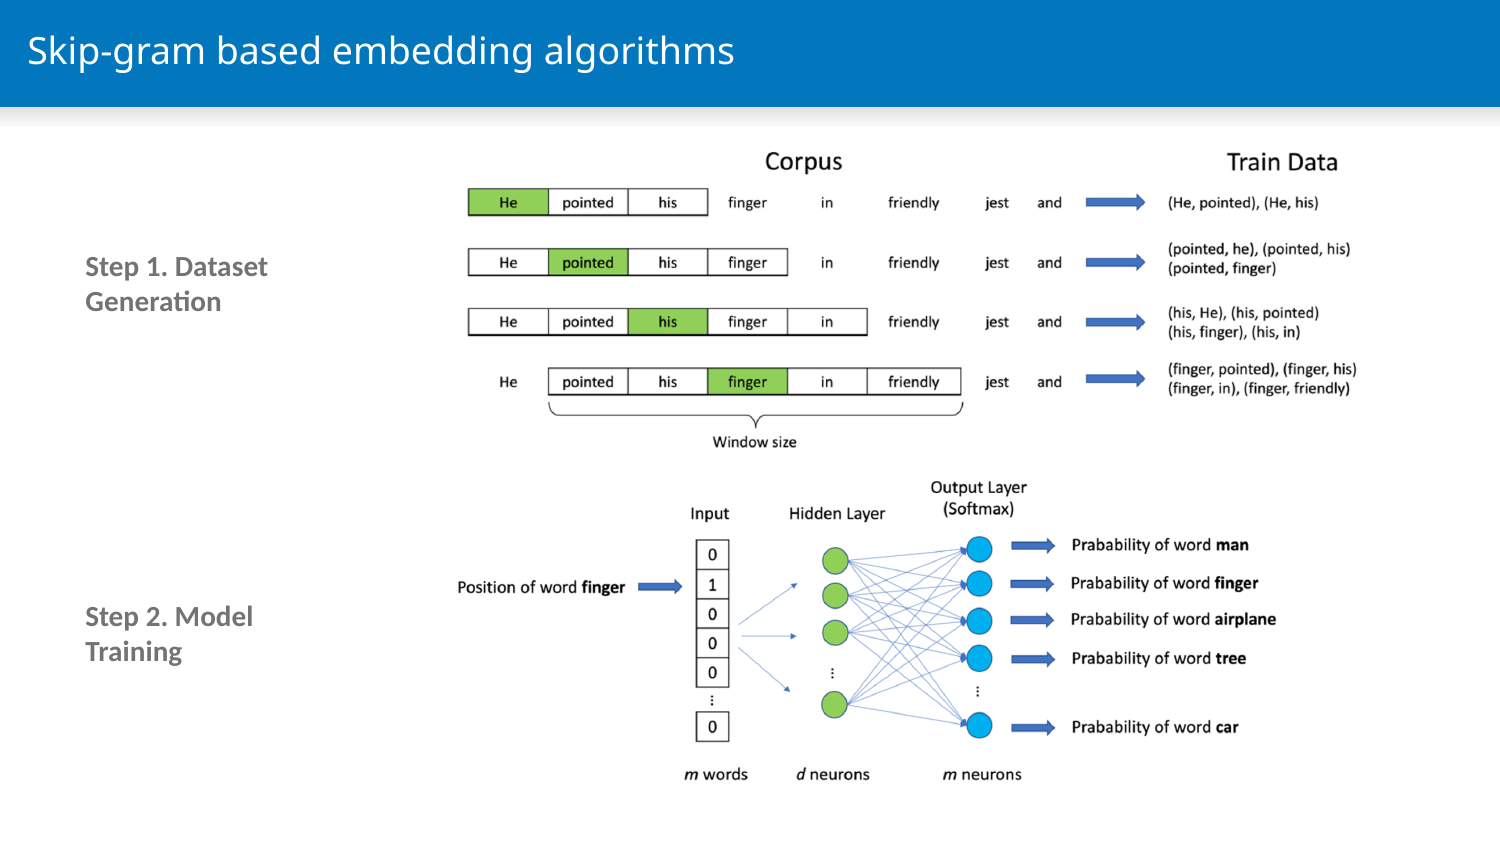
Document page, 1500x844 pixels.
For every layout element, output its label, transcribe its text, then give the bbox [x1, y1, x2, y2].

picture [439, 466, 1293, 790]
title Skip-gram based embedding algorithms [16, 2, 1464, 102]
picture [439, 134, 1377, 463]
text_box Step 2. Model Training [74, 591, 361, 673]
text_box Step 1. Dataset Generation [74, 241, 413, 323]
